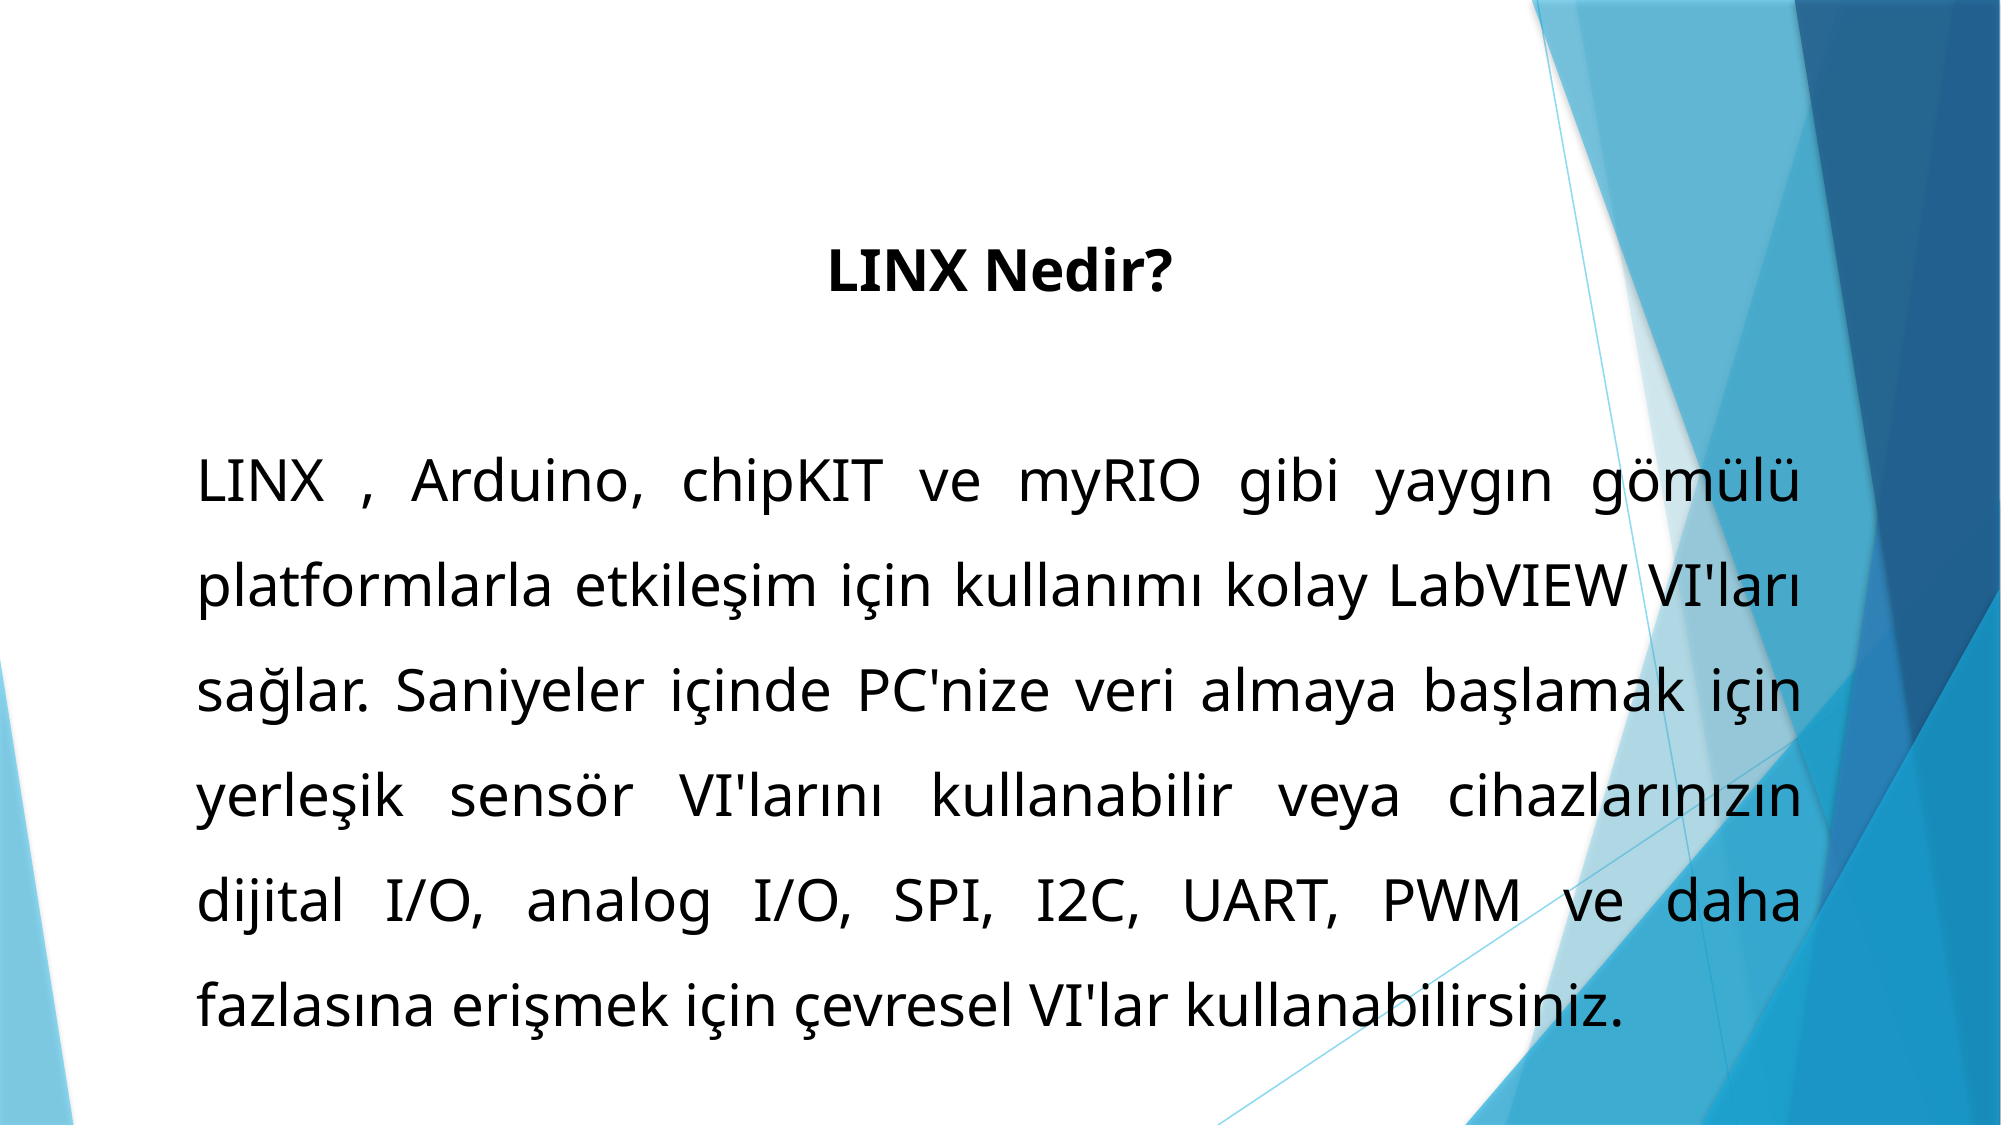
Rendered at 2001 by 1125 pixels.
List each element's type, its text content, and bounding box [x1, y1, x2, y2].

text_box LINX Nedir? LINX , Arduino, chipKIT ve myRIO gibi yaygın gömülü platformlarla etkileşim için kullanımı kolay LabVIEW VI'ları sağlar. Saniyeler içinde PC'nize veri almaya başlamak için yerleşik sensör VI'larını kullanabilir veya cihazlarınızın dijital I/O, analog I/O, SPI, I2C, UART, PWM ve daha fazlasına erişmek için çevresel VI'lar kullanabilirsiniz. [181, 190, 1819, 1046]
